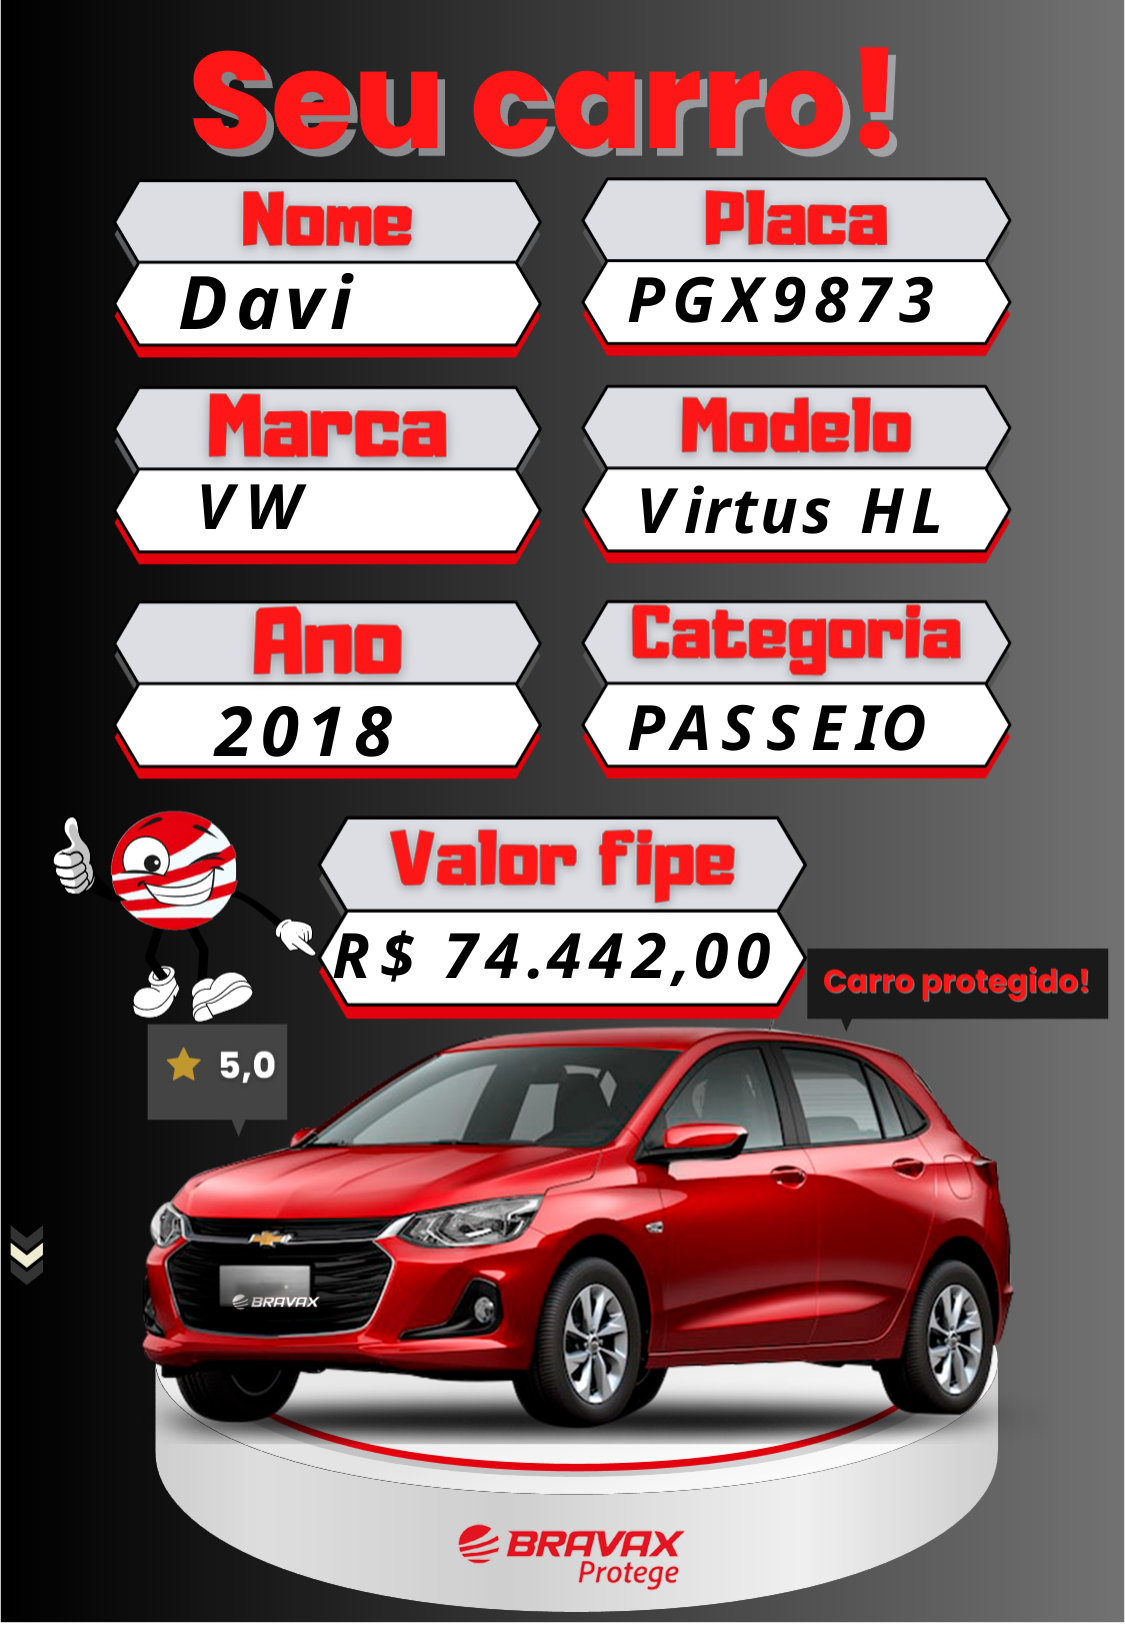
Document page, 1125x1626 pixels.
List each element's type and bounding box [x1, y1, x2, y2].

text_box [623, 465, 1125, 563]
text_box [615, 681, 1125, 779]
text_box [102, 910, 805, 1008]
picture [0, 0, 1125, 1625]
text_box [184, 460, 886, 558]
text_box [201, 680, 975, 788]
text_box [164, 241, 758, 365]
text_box [615, 254, 1125, 352]
